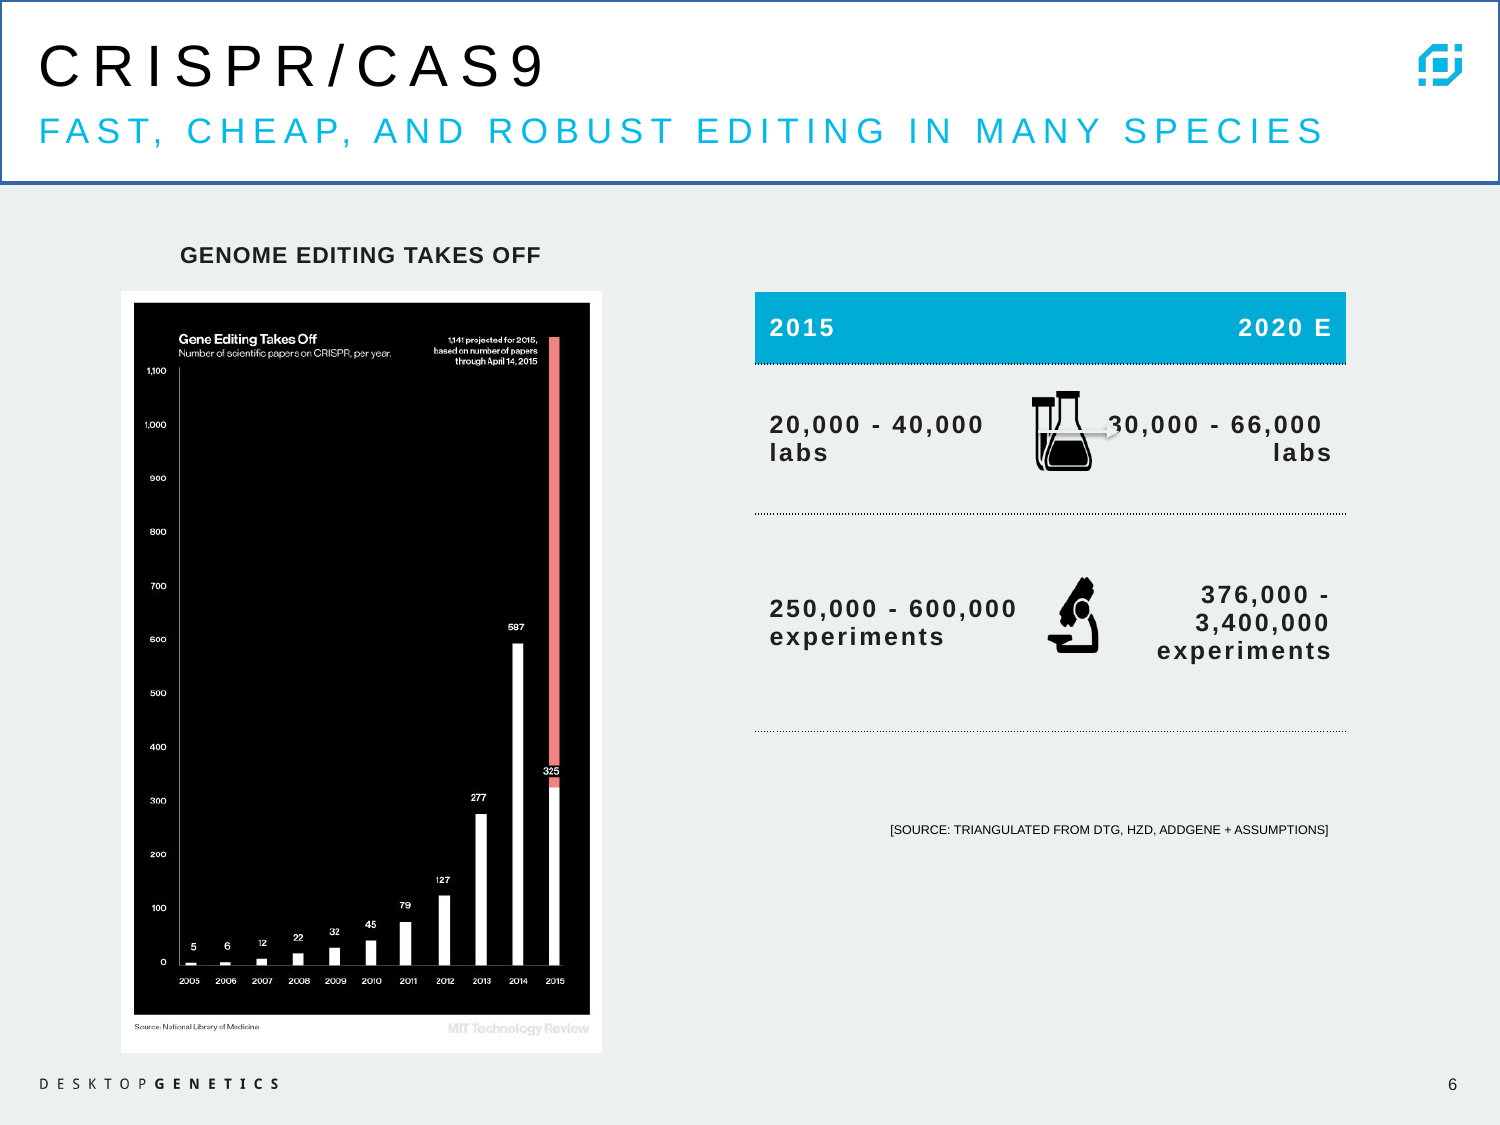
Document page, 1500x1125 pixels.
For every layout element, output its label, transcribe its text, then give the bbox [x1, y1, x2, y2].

picture [1418, 44, 1462, 89]
picture [1418, 44, 1431, 56]
text_box [SOURCE: TRIANGULATED FROM DTG, HZD, ADDGENE + ASSUMPTIONS] [875, 814, 1343, 845]
table_cell 250,000 - 600,000 experiments [755, 514, 1050, 732]
table_cell 30,000 - 66,000 labs [1050, 364, 1346, 514]
picture [1032, 391, 1092, 471]
slide_number 6 [1442, 1073, 1464, 1094]
table_header 2020 E [1050, 292, 1346, 364]
list FAST, CHEAP, AND ROBUST EDITING IN MANY SPECIES [27, 102, 1394, 175]
picture [1046, 577, 1103, 654]
list CRISPR/CAS9 [28, 23, 1130, 102]
table_header 2015 [755, 292, 1050, 364]
table_cell 20,000 - 40,000 labs [755, 364, 1050, 514]
table_cell 376,000 - 3,400,000 experiments [1050, 514, 1346, 732]
text_box GENOME EDITING TAKES OFF [48, 225, 673, 326]
picture [121, 291, 602, 1053]
